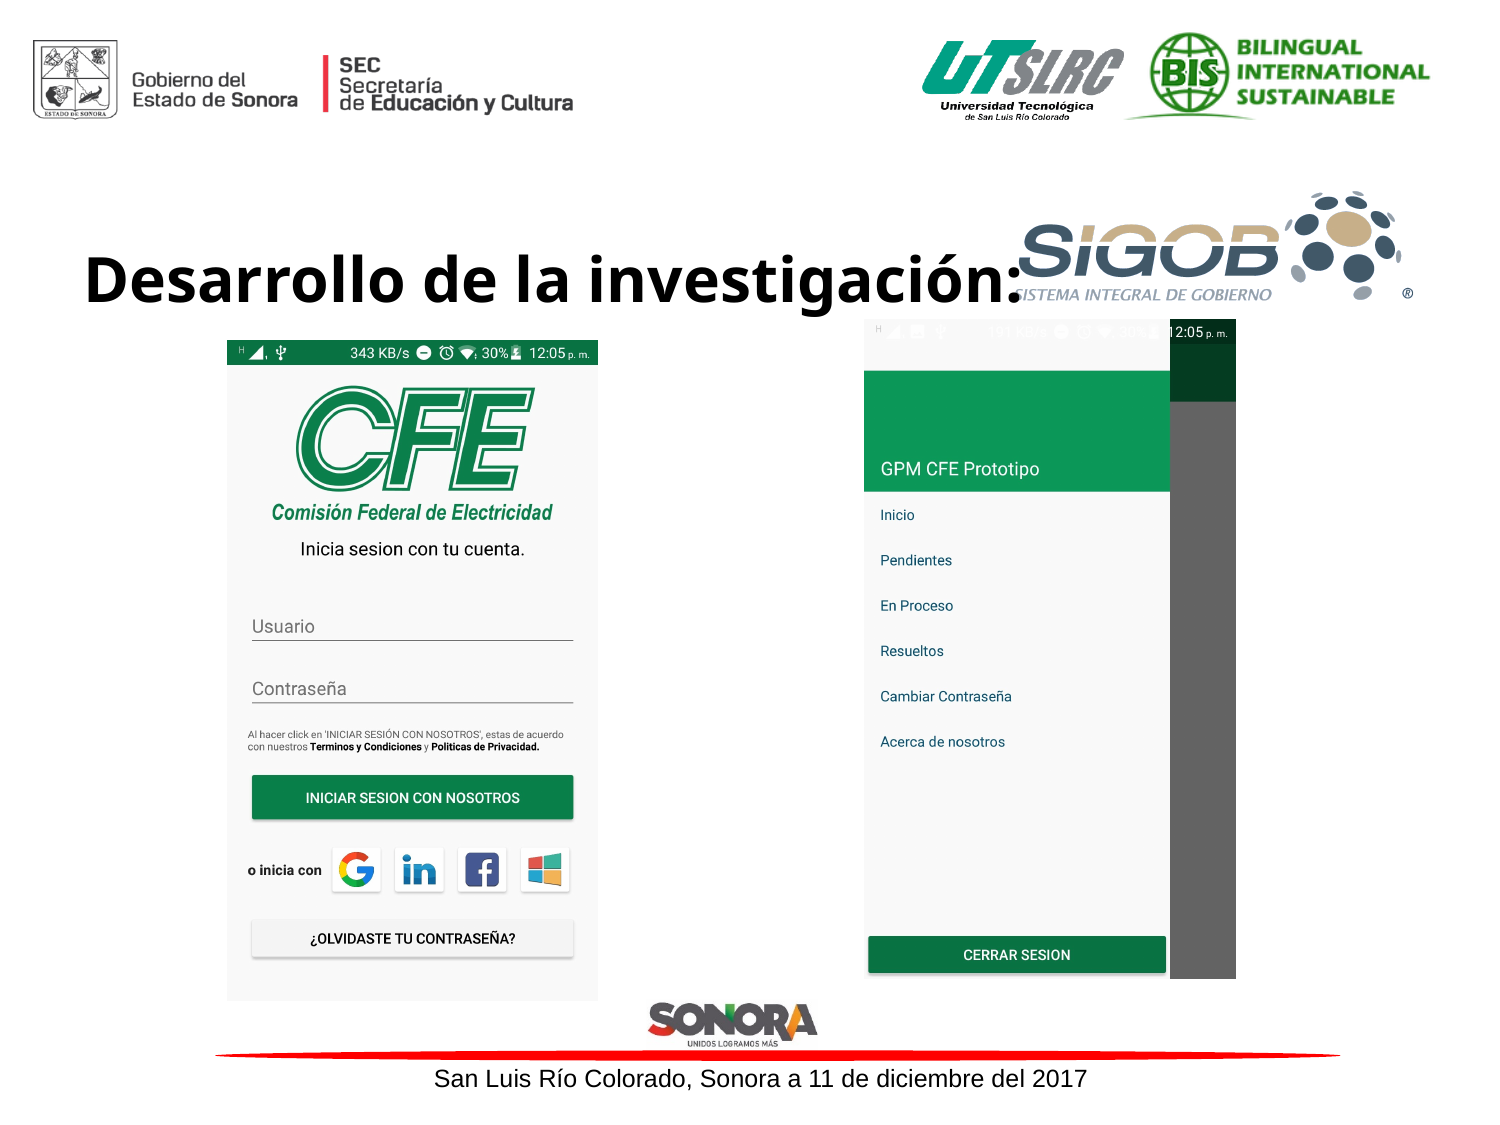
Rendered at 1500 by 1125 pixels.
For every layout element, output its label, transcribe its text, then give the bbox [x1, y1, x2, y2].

text_box [821, 1050, 1338, 1055]
picture [226, 340, 599, 1001]
text_box Desarrollo de la investigación: [68, 224, 1418, 341]
text_box San Luis Río Colorado, Sonora a 11 de diciembre del 2017 [175, 1055, 1349, 1101]
picture [32, 39, 574, 120]
picture [646, 999, 818, 1051]
text_box [218, 1050, 642, 1055]
picture [864, 319, 1236, 980]
picture [922, 31, 1434, 120]
picture [1007, 187, 1418, 304]
